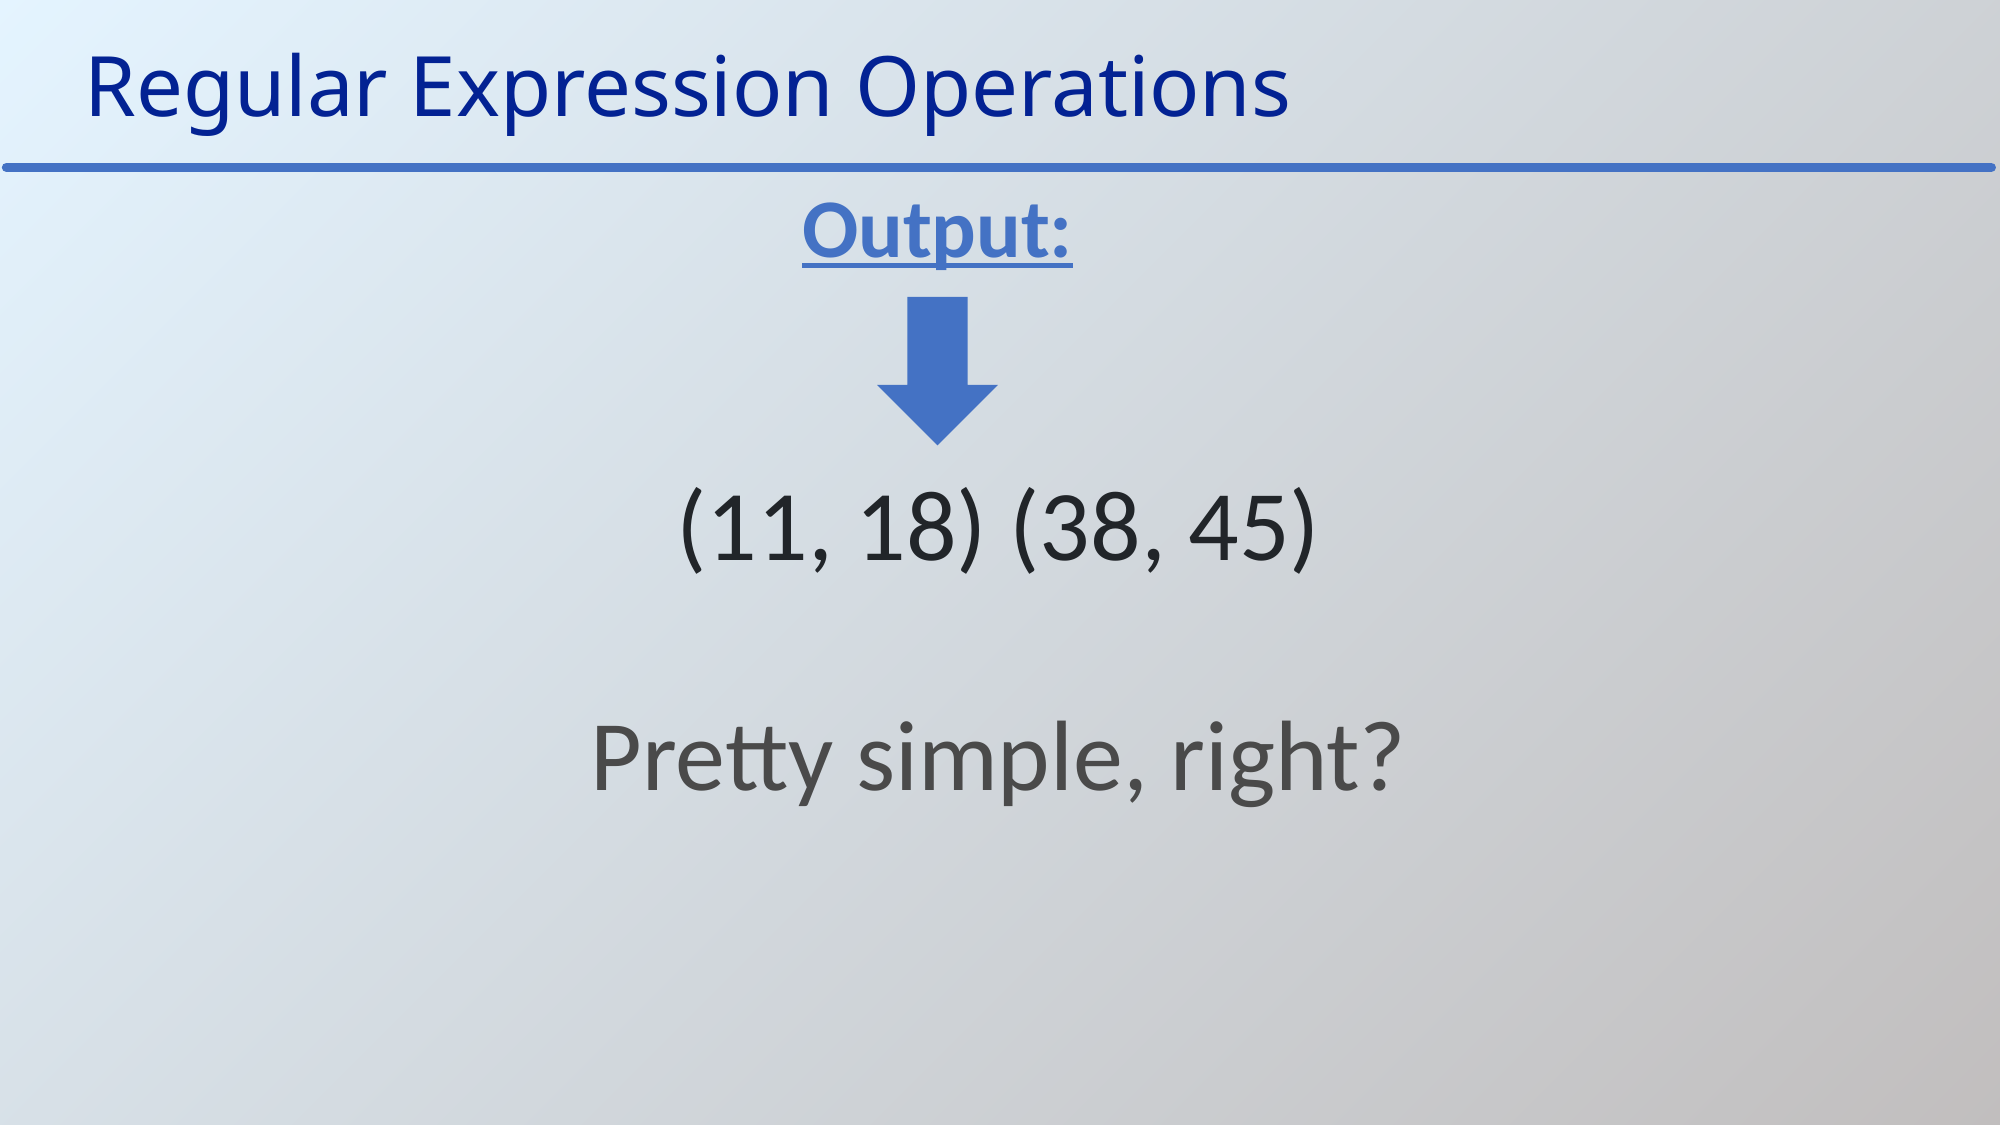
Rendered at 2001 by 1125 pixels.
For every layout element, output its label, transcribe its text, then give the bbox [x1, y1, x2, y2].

text_box (11, 18) (38, 45) Pretty simple, right? [466, 460, 1532, 818]
text_box Output: [761, 168, 1114, 282]
text_box [874, 295, 1001, 447]
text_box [6, 25, 1992, 168]
